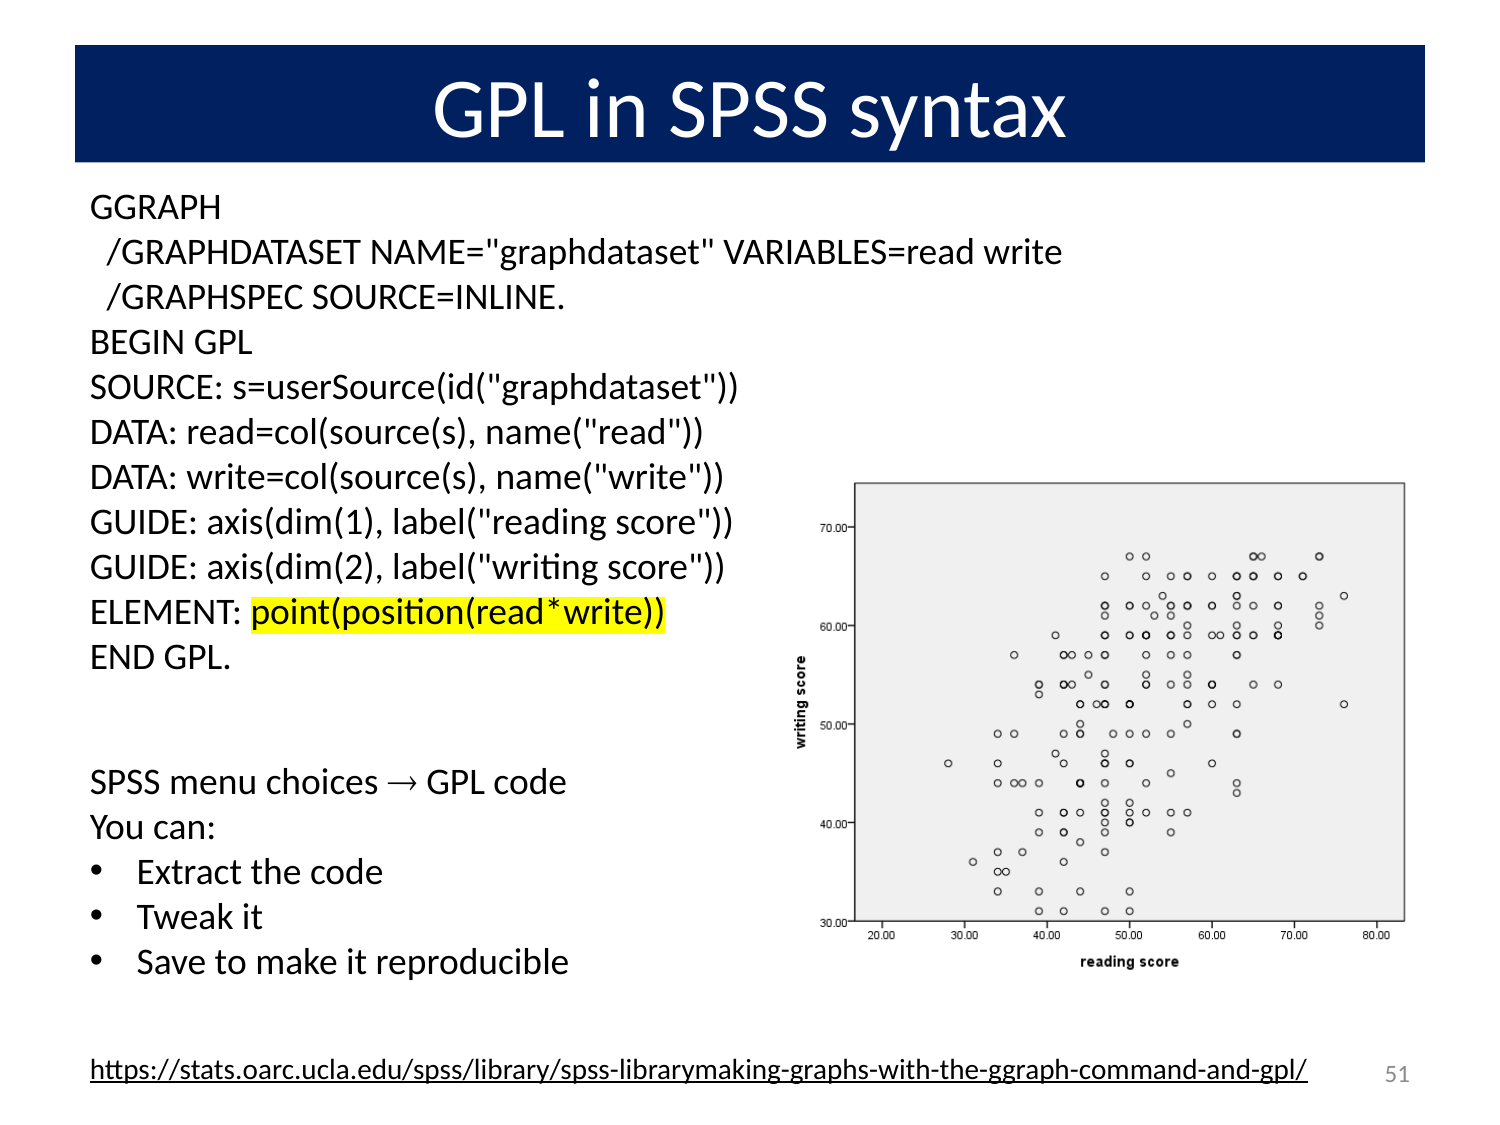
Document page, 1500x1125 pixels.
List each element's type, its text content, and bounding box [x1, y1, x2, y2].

slide_number 51 [1074, 1042, 1425, 1103]
text_box SPSS menu choices  GPL code You can: Extract the code Tweak it Save to make it reproducible [75, 749, 711, 990]
text_box GGRAPH /GRAPHDATASET NAME="graphdataset" VARIABLES=read write /GRAPHSPEC SOURCE=INLINE. BEGIN GPL SOURCE: s=userSource(id("graphdataset")) DATA: read=col(source(s), name("read")) DATA: write=col(source(s), name("write")) GUIDE: axis(dim(1), label("reading score")) GUIDE: axis(dim(2), label("writing score")) ELEMENT: point(position(read*write)) END GPL. [74, 174, 1425, 685]
title GPL in SPSS syntax [75, 45, 1425, 163]
picture [788, 474, 1426, 984]
text_box https://stats.oarc.ucla.edu/spss/library/spss-librarymaking-graphs-with-the-ggraph-command-and-gpl/ [74, 1042, 1338, 1093]
